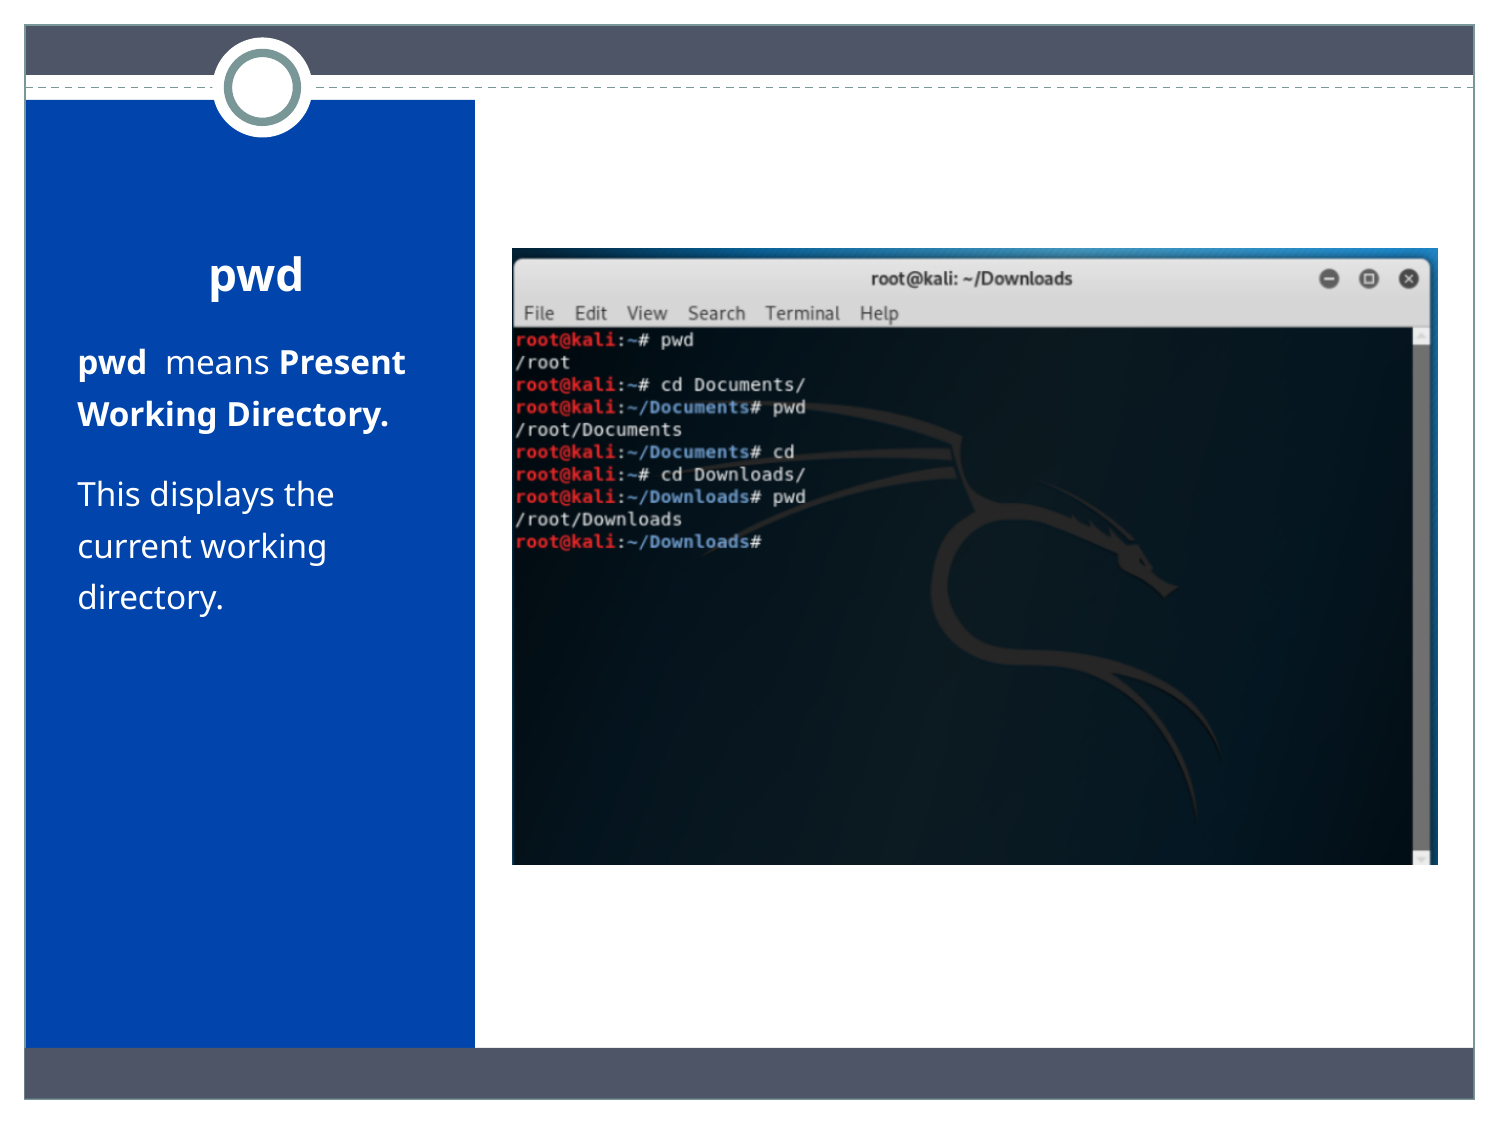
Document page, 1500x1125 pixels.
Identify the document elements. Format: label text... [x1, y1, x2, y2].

list pwd means Present Working Directory. This displays the current working directory. [62, 324, 450, 1005]
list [512, 247, 1438, 865]
title pwd [62, 149, 450, 313]
